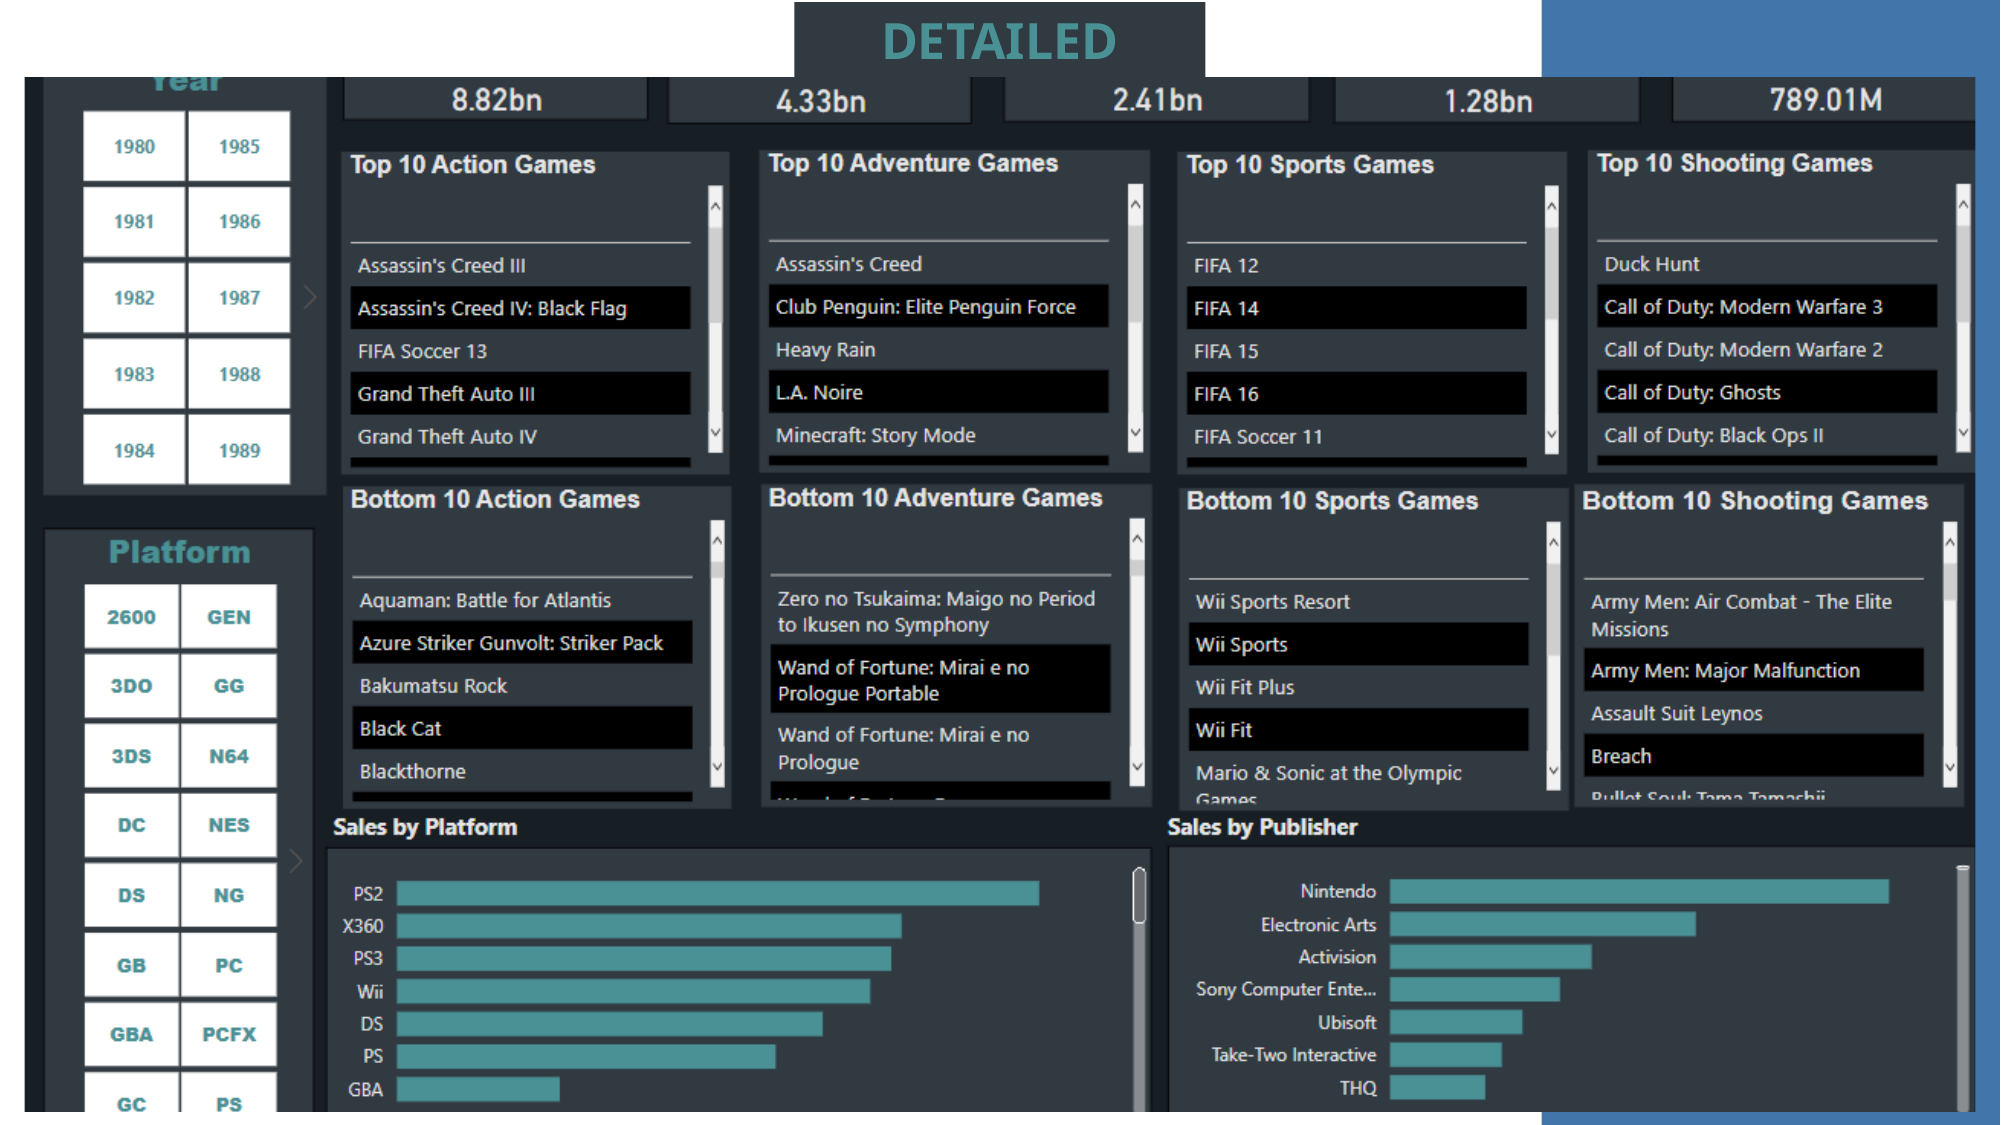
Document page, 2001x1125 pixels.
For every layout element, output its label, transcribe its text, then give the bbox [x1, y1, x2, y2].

text_box DETAILED DASHBOARD [794, 2, 1206, 77]
picture [24, 77, 1976, 1112]
